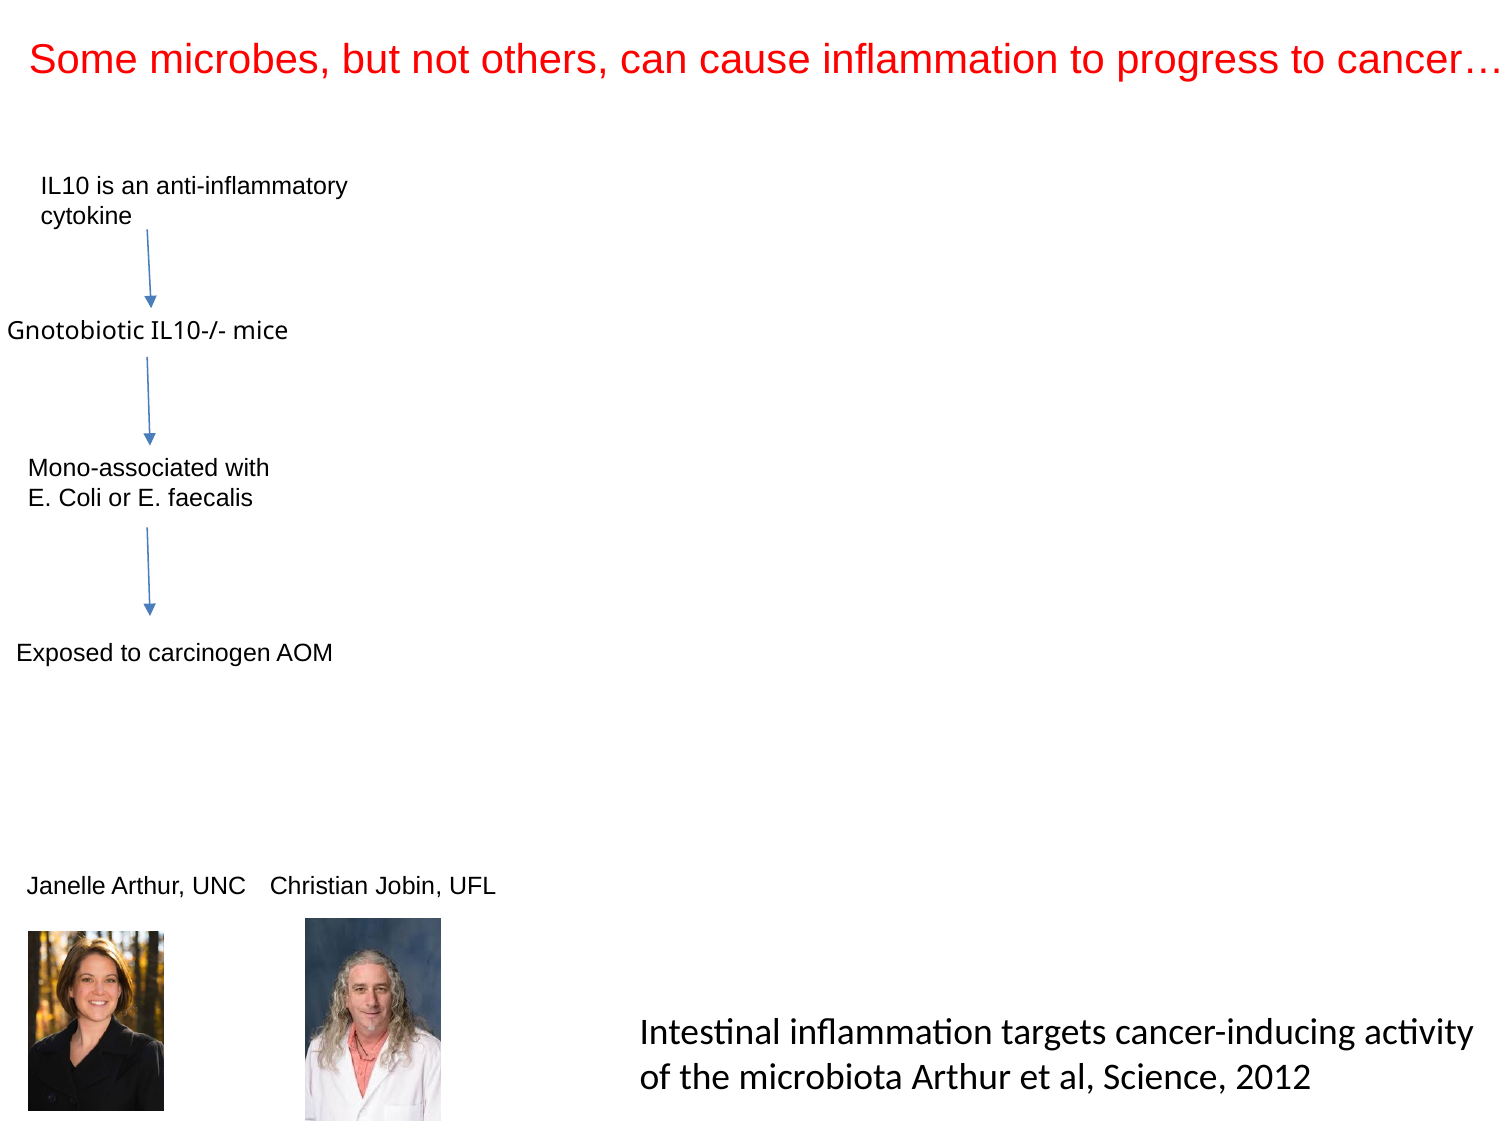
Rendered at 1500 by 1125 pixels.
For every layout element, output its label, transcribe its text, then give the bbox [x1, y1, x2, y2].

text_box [146, 229, 152, 309]
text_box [146, 527, 151, 617]
text_box Janelle Arthur, UNC [11, 862, 262, 908]
text_box Intestinal inflammation targets cancer-inducing activity of the microbiota Arthur et al, Science, 2012 [624, 999, 1500, 1125]
text_box Christian Jobin, UFL [262, 862, 512, 908]
picture [305, 917, 441, 1121]
picture [28, 931, 164, 1111]
text_box Some microbes, but not others, can cause inflammation to progress to cancer… [14, 24, 1500, 90]
text_box Gnotobiotic IL10-/- mice [0, 306, 311, 352]
text_box IL10 is an anti-inflammatory cytokine [25, 162, 371, 238]
text_box Exposed to carcinogen AOM [1, 629, 350, 675]
text_box Mono-associated with E. Coli or E. faecalis [13, 444, 293, 519]
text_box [146, 356, 151, 446]
